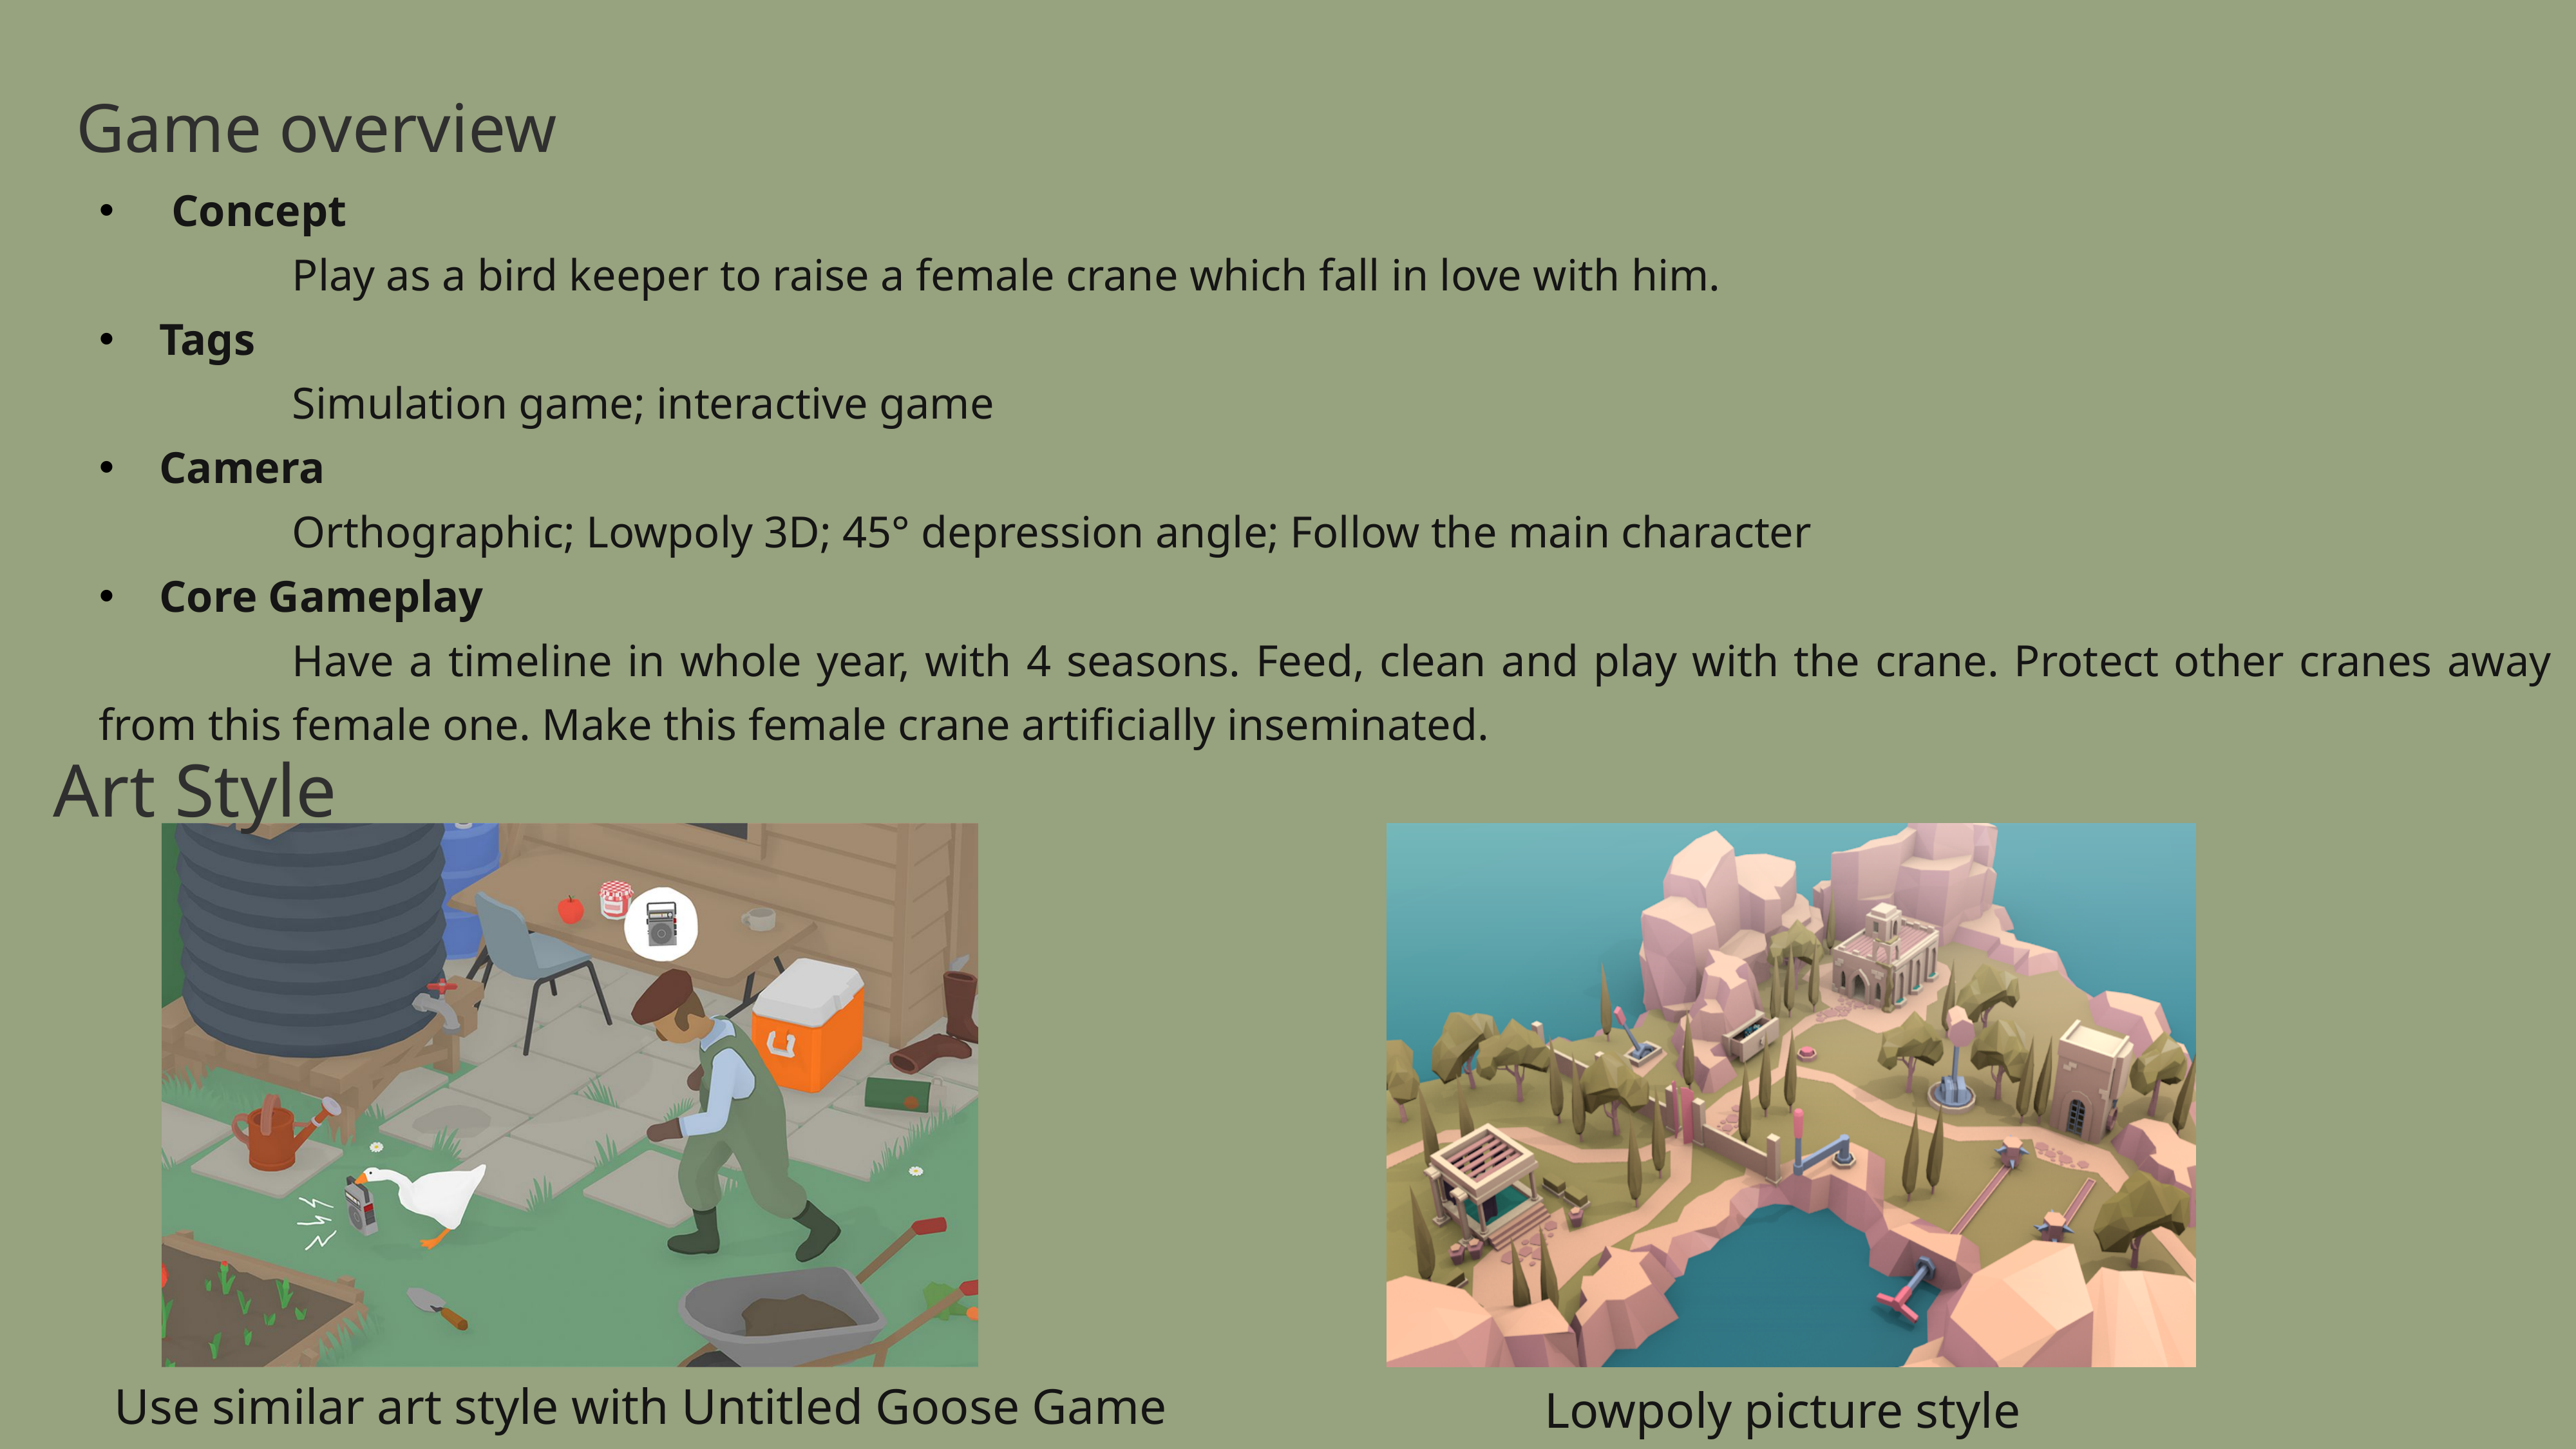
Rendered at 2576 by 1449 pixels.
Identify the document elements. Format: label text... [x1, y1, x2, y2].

list Concept Play as a bird keeper to raise a female crane which fall in love with him. Tags Simulation game; interactive game Camera Orthographic; Lowpoly 3D; 45° depression angle; Follow the main character Core Gameplay Have a timeline in whole year, with 4 seasons. Feed, clean and play with the crane. Protect other cranes away from this female one. Make this female crane artificially inseminated. [93, 169, 2561, 1039]
text_box Use similar art style with Untitled Goose Game [109, 1370, 1247, 1439]
picture [1387, 823, 2196, 1367]
text_box Art Style [48, 724, 568, 837]
picture [162, 823, 978, 1367]
text_box Lowpoly picture style [1501, 1374, 2065, 1443]
title Game overview [70, 62, 591, 175]
